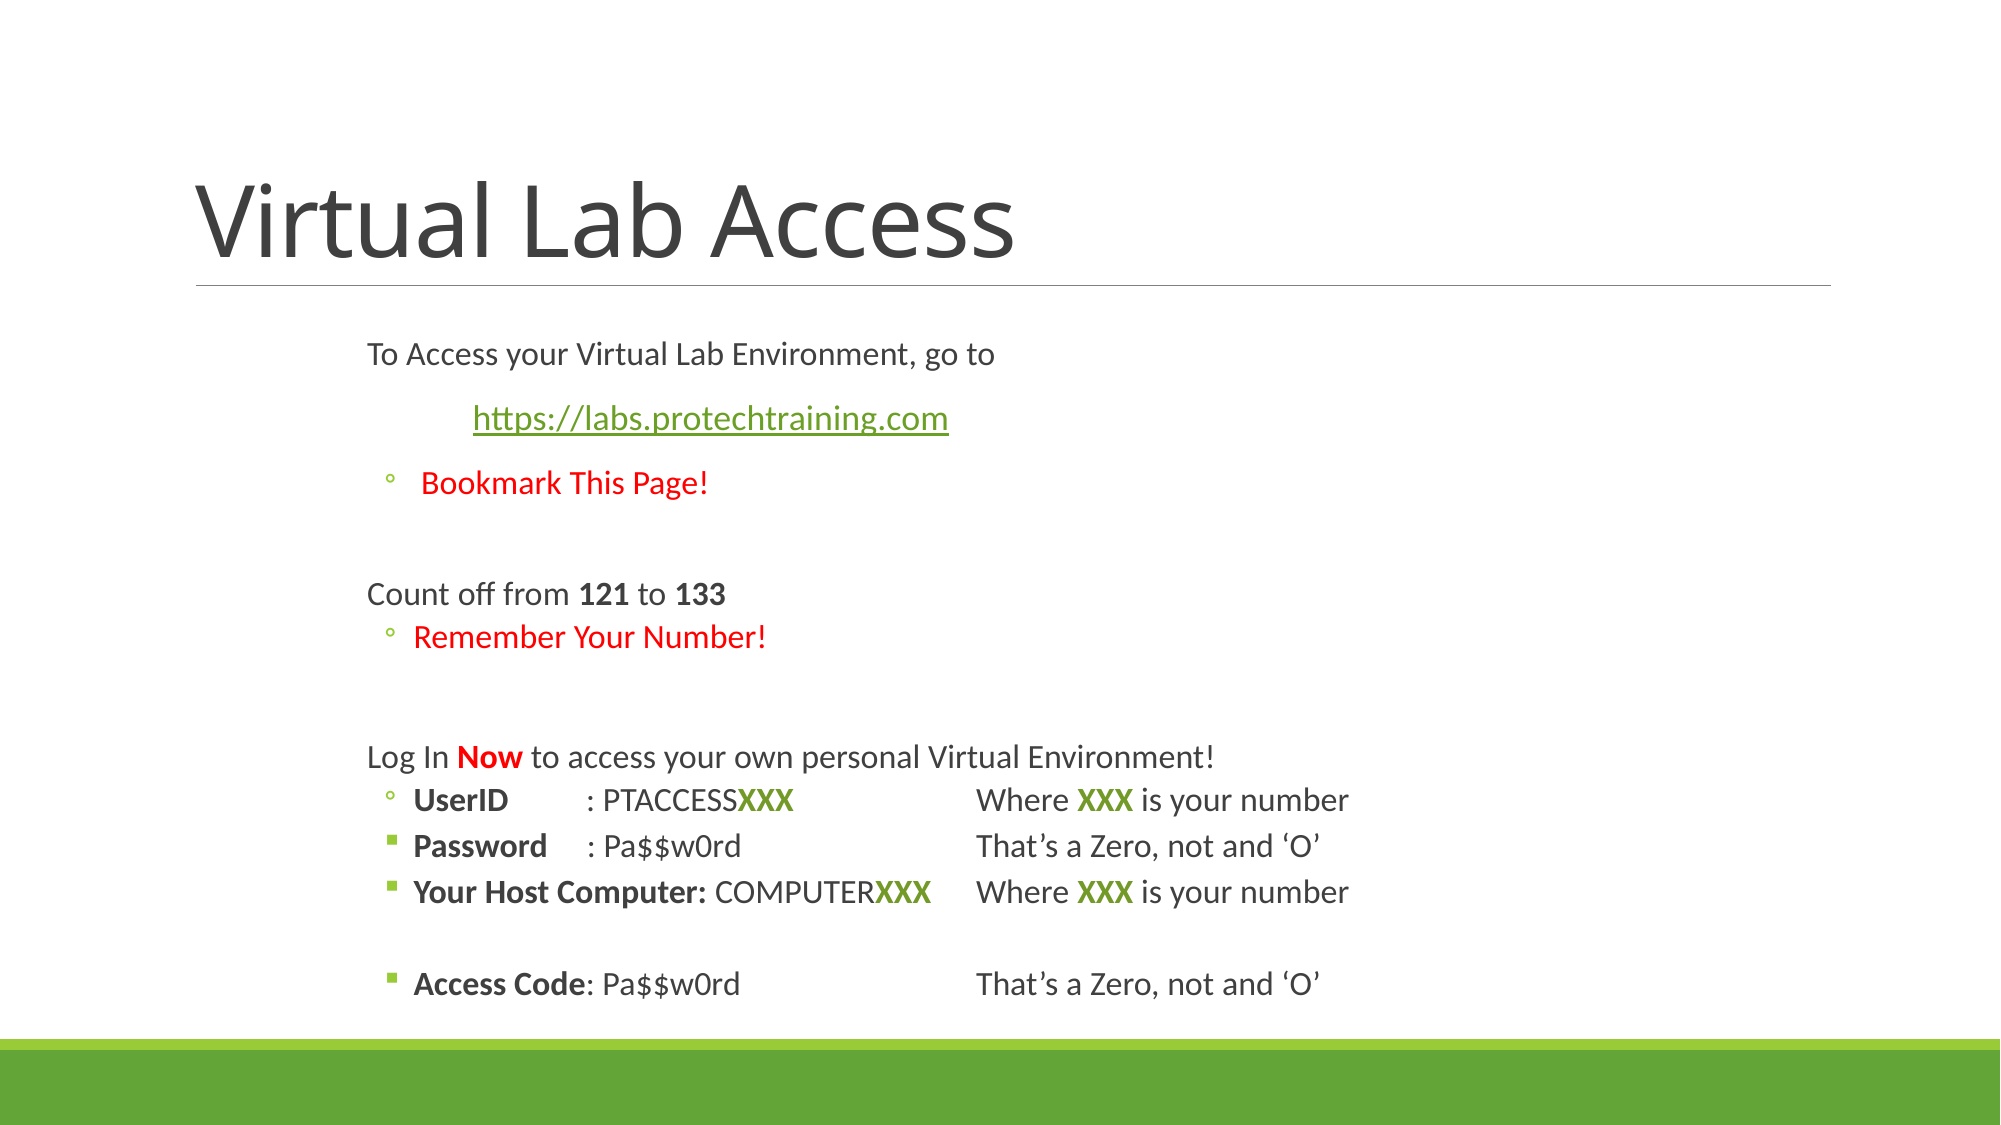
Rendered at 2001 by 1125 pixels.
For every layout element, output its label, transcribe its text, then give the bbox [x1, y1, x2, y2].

title Virtual Lab Access [180, 47, 1830, 285]
list To Access your Virtual Lab Environment, go to https://labs.protechtraining.com Bookmark This Page! Count off from 121 to 133 Remember Your Number! Log In Now to access your own personal Virtual Environment! UserID : PTACCESSXXX Where XXX is your number Password : Pa$$w0rd That’s a Zero, not and ‘O’ Your Host Computer: COMPUTERXXX Where XXX is your number Access Code: Pa$$w0rd That’s a Zero, not and ‘O’ [352, 319, 1674, 1017]
